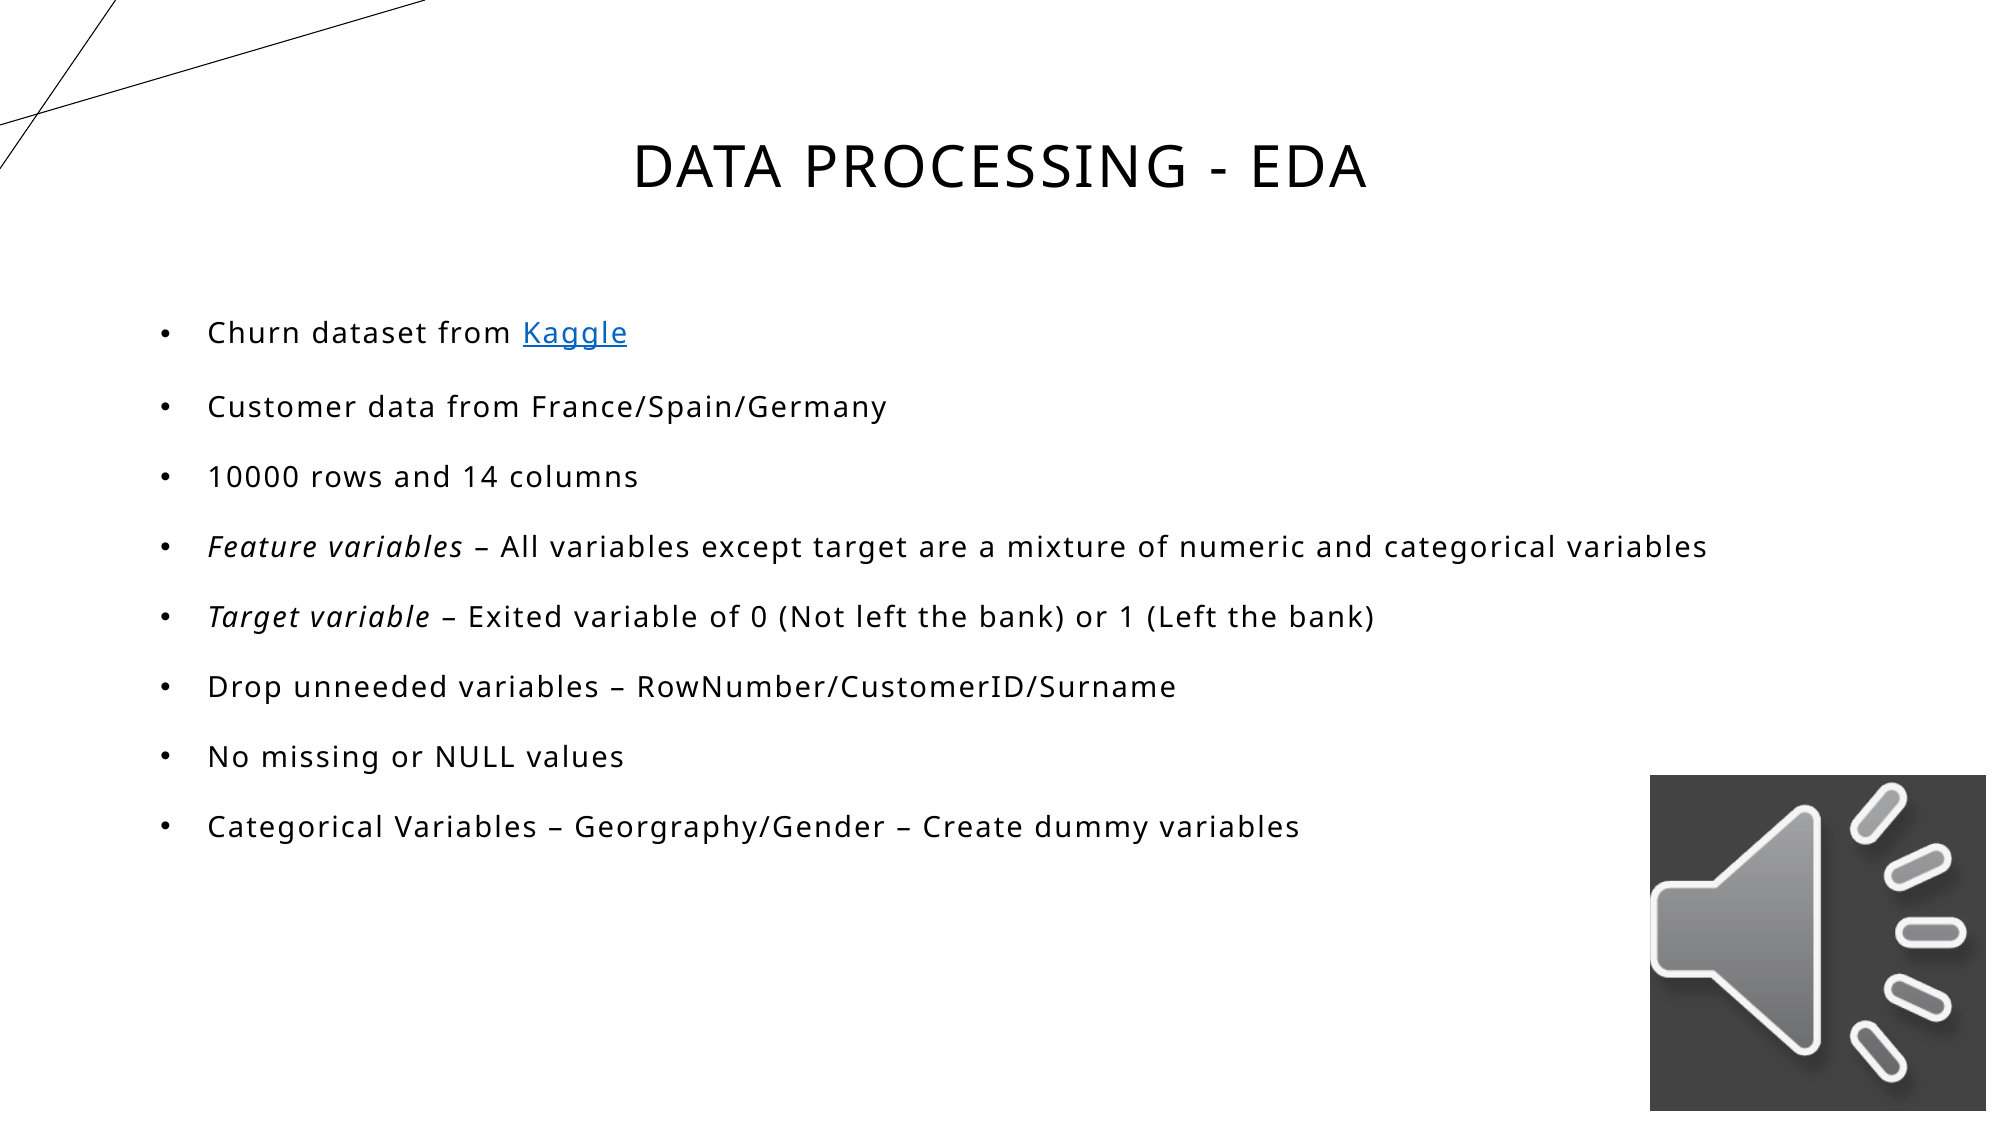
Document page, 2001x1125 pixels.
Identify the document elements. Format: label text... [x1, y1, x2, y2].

picture [1648, 773, 1987, 1112]
text_box Churn dataset from Kaggle ​ Customer data from France/Spain/Germany 10000 rows and 14 columns Feature variables – All variables except target are a mixture of numeric and categorical variables Target variable – Exited variable of 0 (Not left the bank) or 1 (Left the bank) Drop unneeded variables – RowNumber/CustomerID/Surname No missing or NULL values Categorical Variables – Georgraphy/Gender – Create dummy variables [145, 266, 1855, 859]
title Data Processing - EDA [137, 59, 1863, 278]
